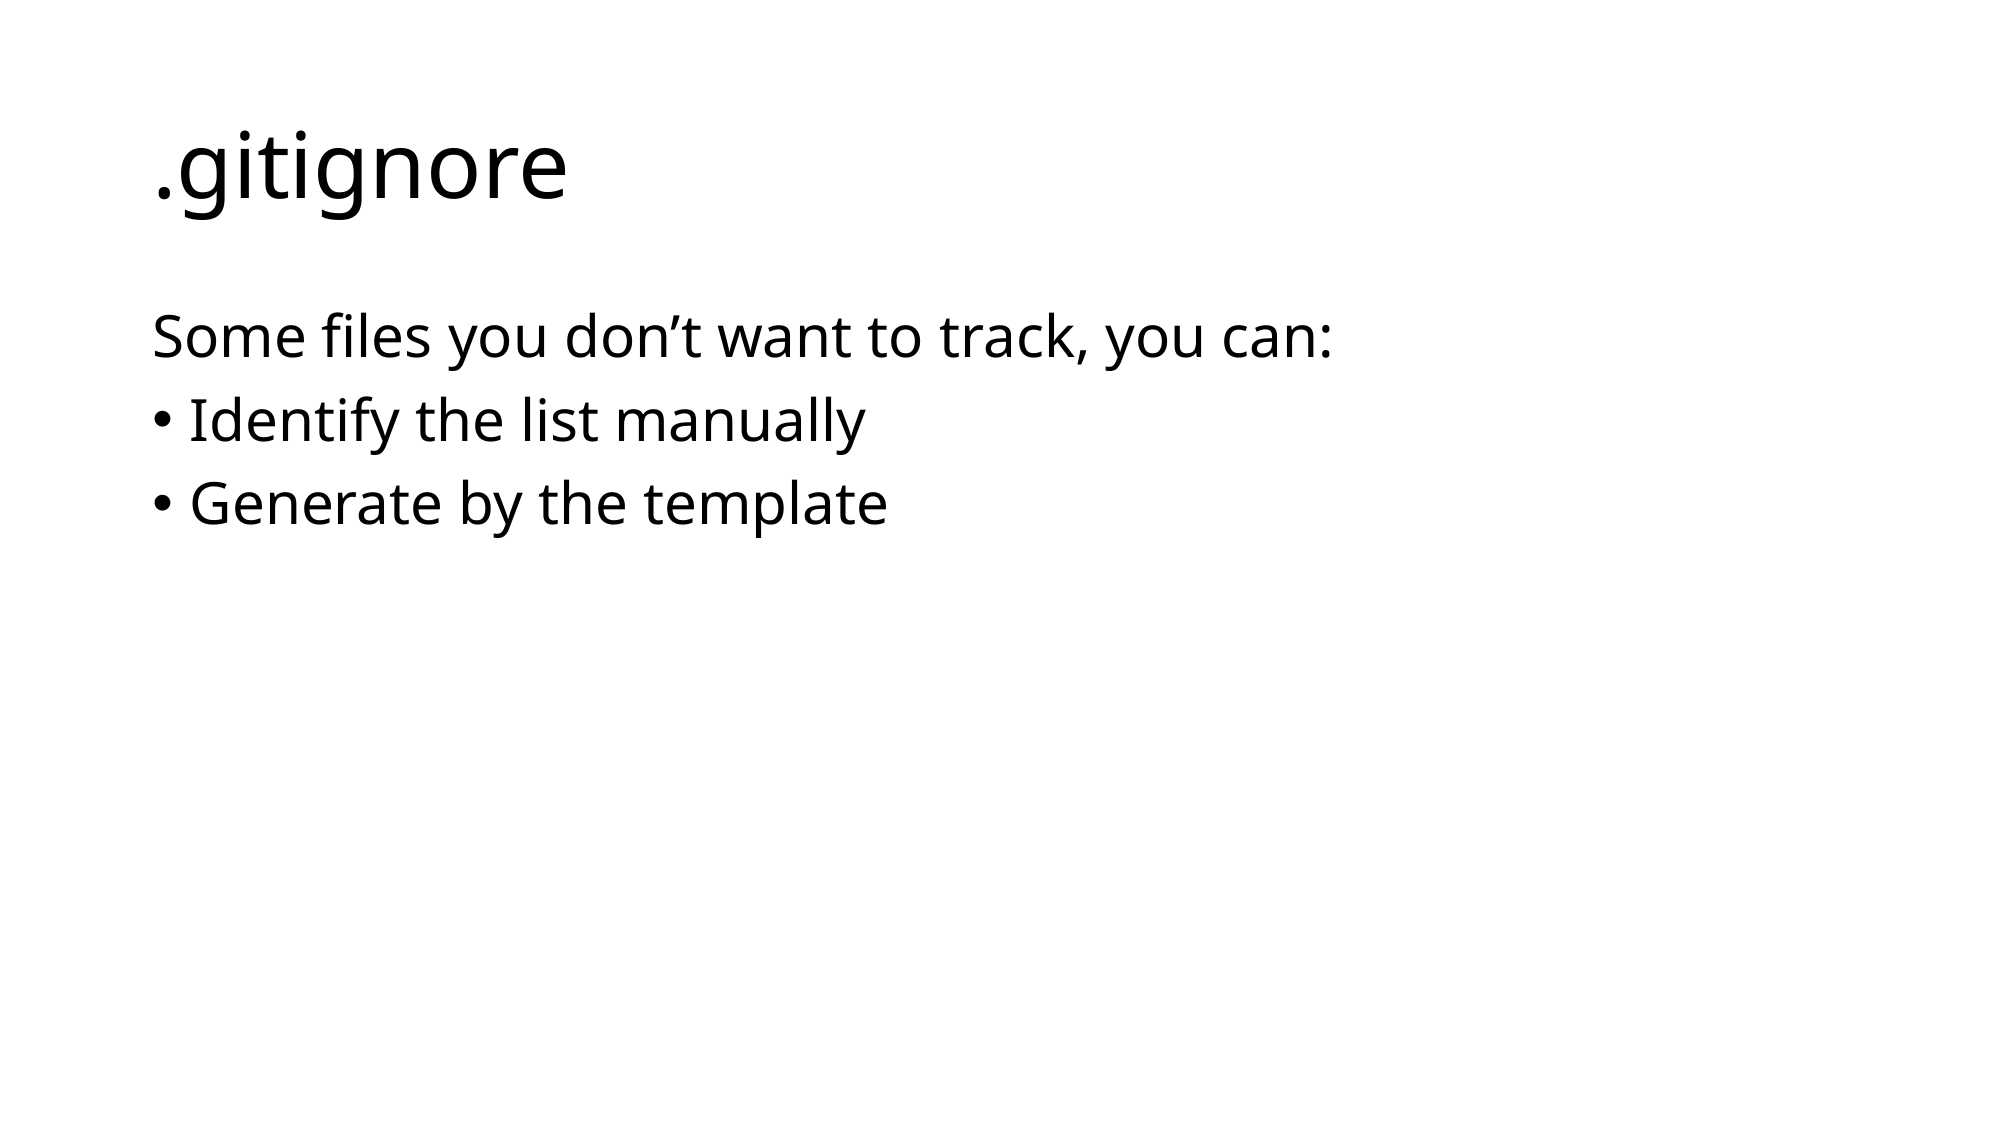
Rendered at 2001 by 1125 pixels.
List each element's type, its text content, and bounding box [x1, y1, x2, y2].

list Some files you don’t want to track, you can: Identify the list manually Generate by the template [137, 299, 1863, 1014]
title .gitignore [137, 59, 1863, 278]
